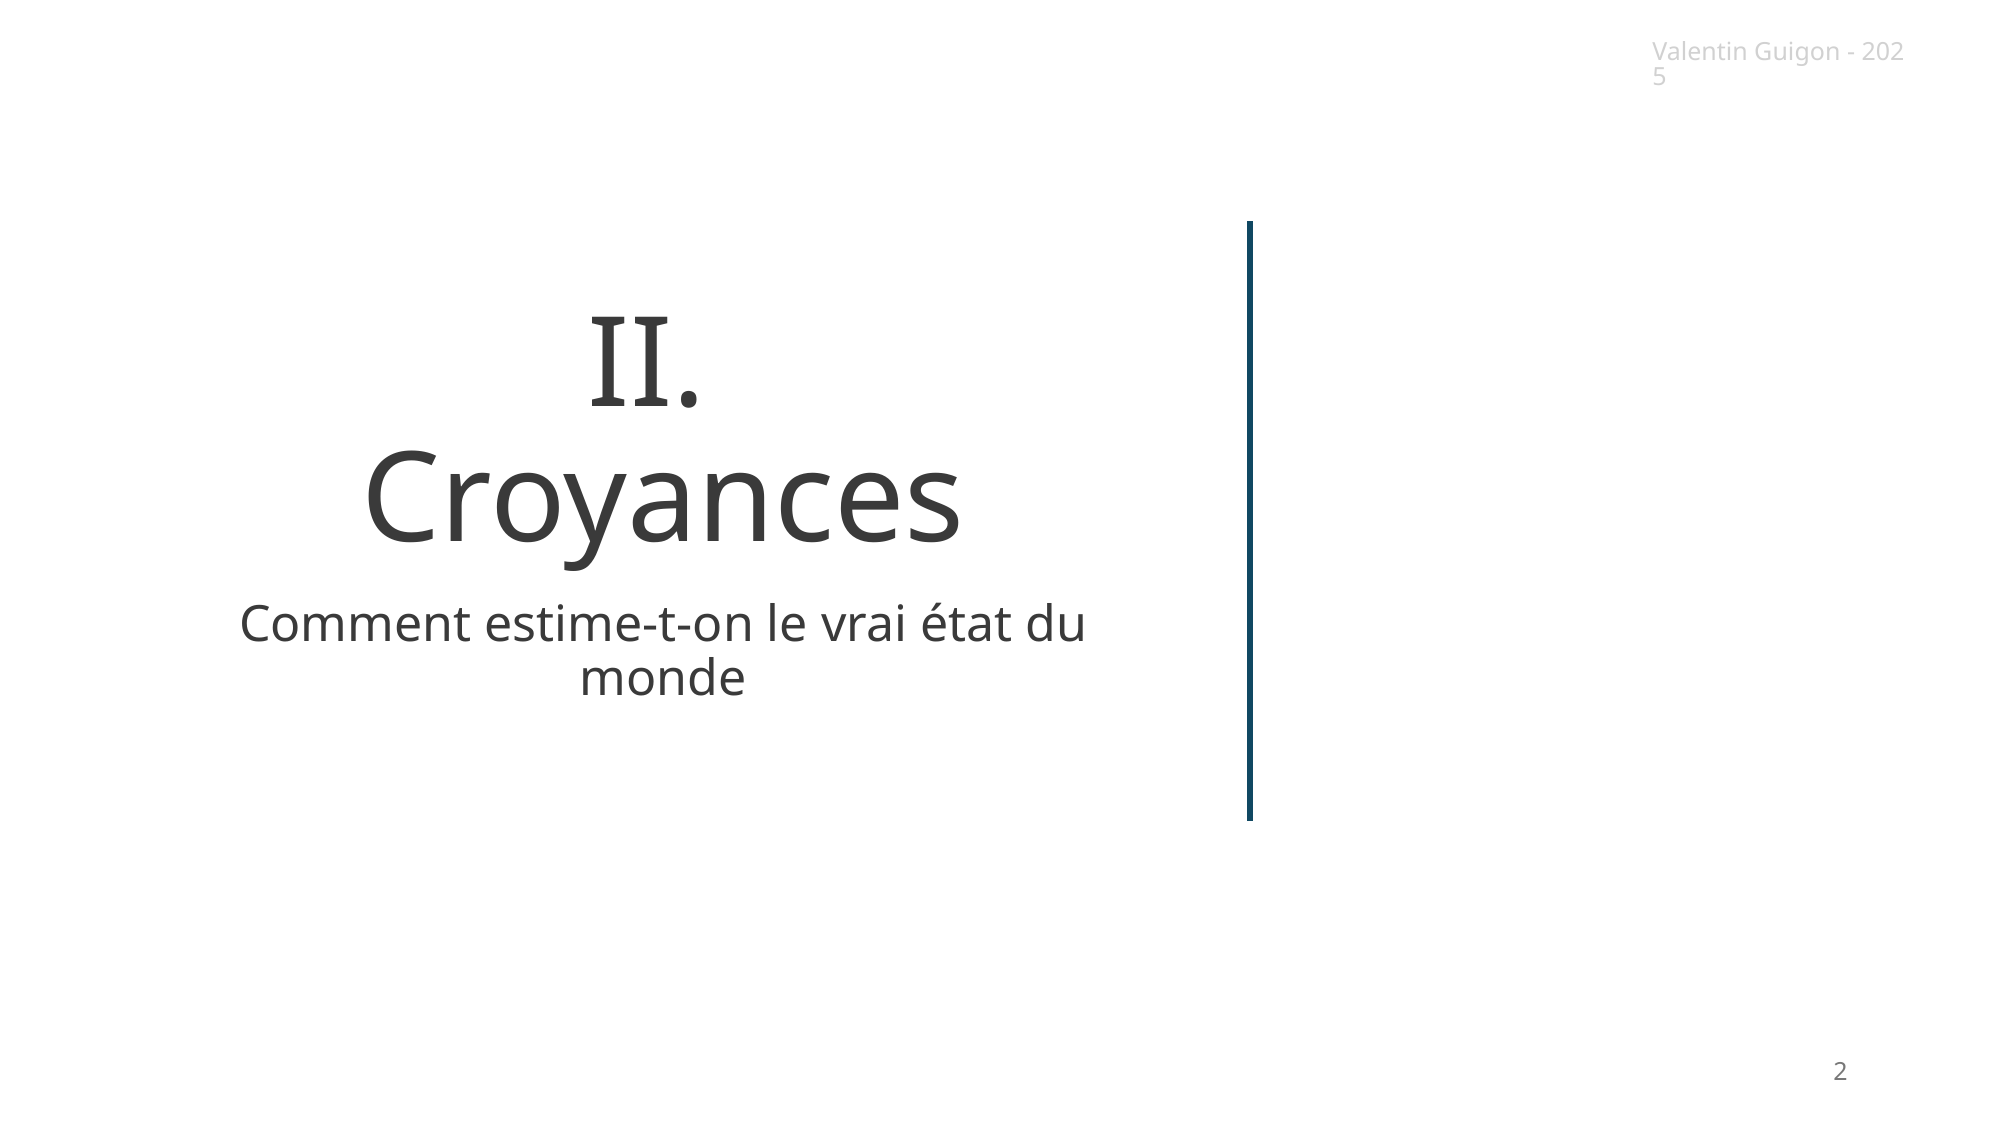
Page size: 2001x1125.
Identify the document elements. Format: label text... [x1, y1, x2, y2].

subtitle Comment estime-t-on le vrai état du monde [137, 590, 1190, 863]
footer Valentin Guigon - 2025 [1637, 22, 1921, 83]
slide_number 2 [1412, 1042, 1863, 1103]
title II. Croyances [137, 184, 1190, 576]
